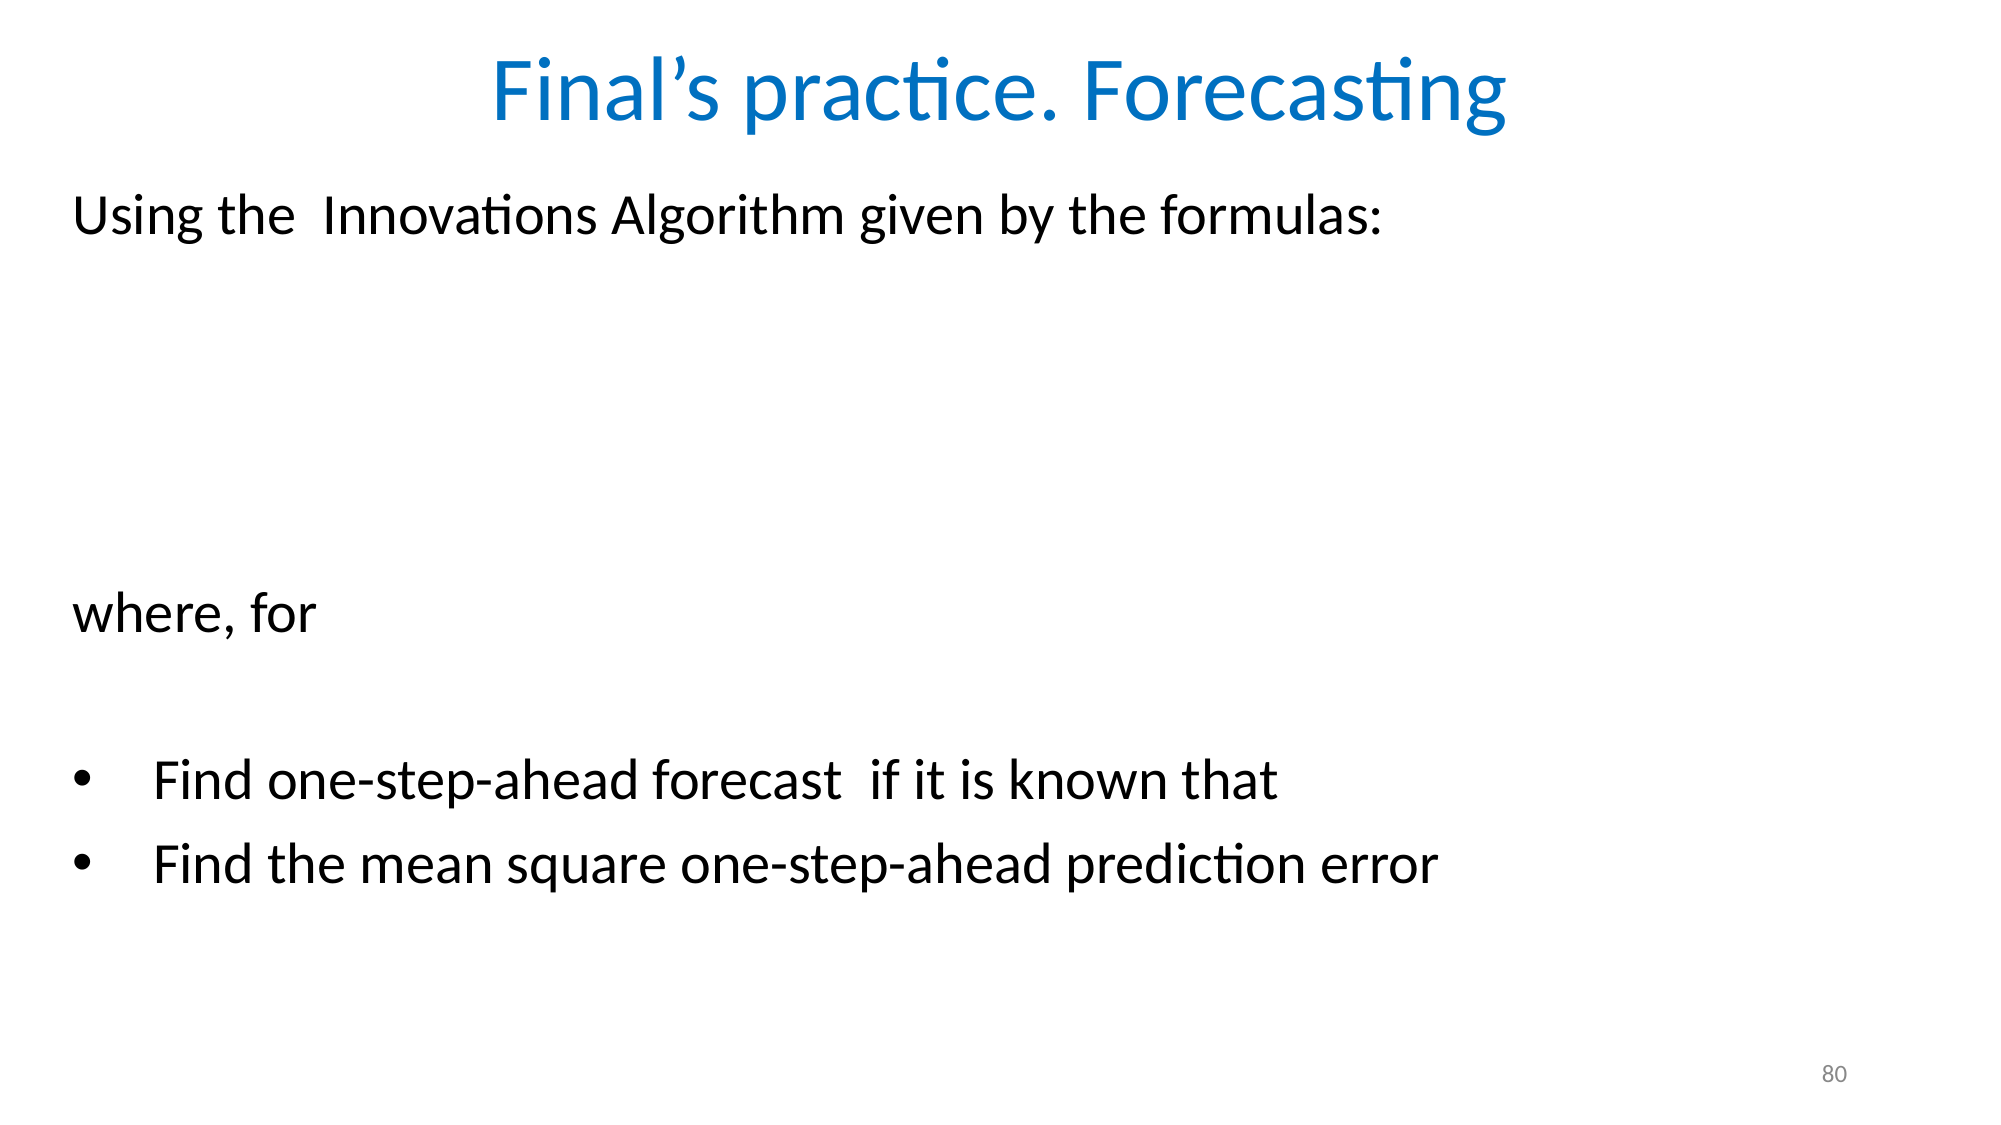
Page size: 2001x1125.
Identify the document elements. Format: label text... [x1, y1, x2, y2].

slide_number 80 [1412, 1042, 1863, 1103]
title Final’s practice. Forecasting [31, 22, 1969, 160]
